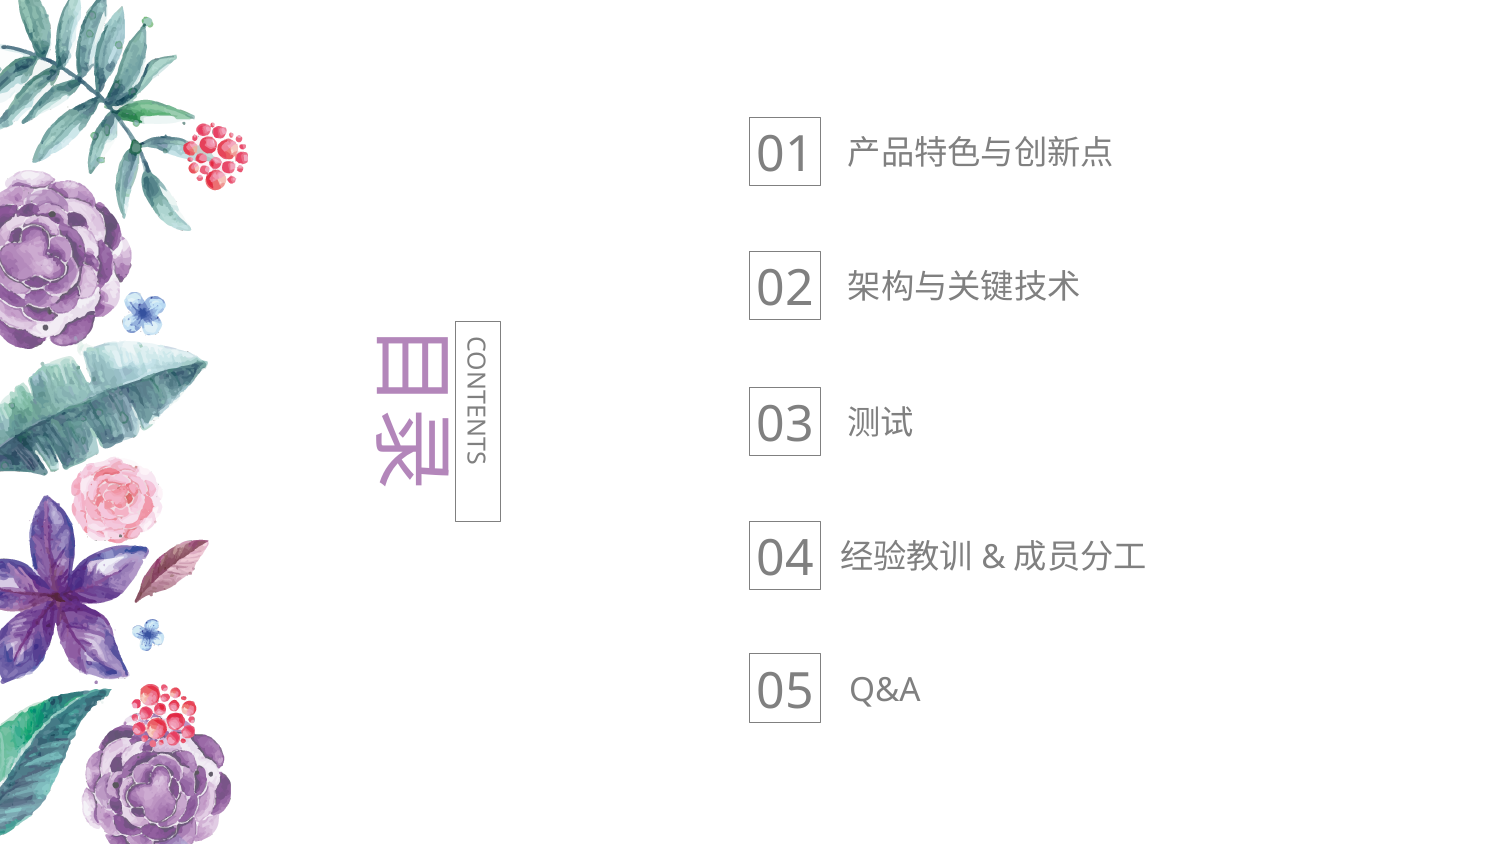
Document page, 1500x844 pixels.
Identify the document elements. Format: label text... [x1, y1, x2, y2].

text_box 05 [749, 653, 821, 723]
text_box 测试 [832, 394, 929, 449]
text_box 目录 [342, 309, 475, 534]
text_box 产品特色与创新点 [833, 124, 1129, 179]
text_box 经验教训&成员分工 [825, 527, 1162, 583]
text_box 架构与关键技术 [833, 257, 1096, 313]
text_box 03 [749, 387, 821, 456]
text_box CONTENTS [455, 321, 501, 522]
text_box Q&A [834, 660, 936, 715]
picture [0, 0, 248, 844]
text_box 01 [749, 117, 821, 186]
text_box 02 [749, 251, 821, 320]
text_box 04 [749, 521, 821, 590]
